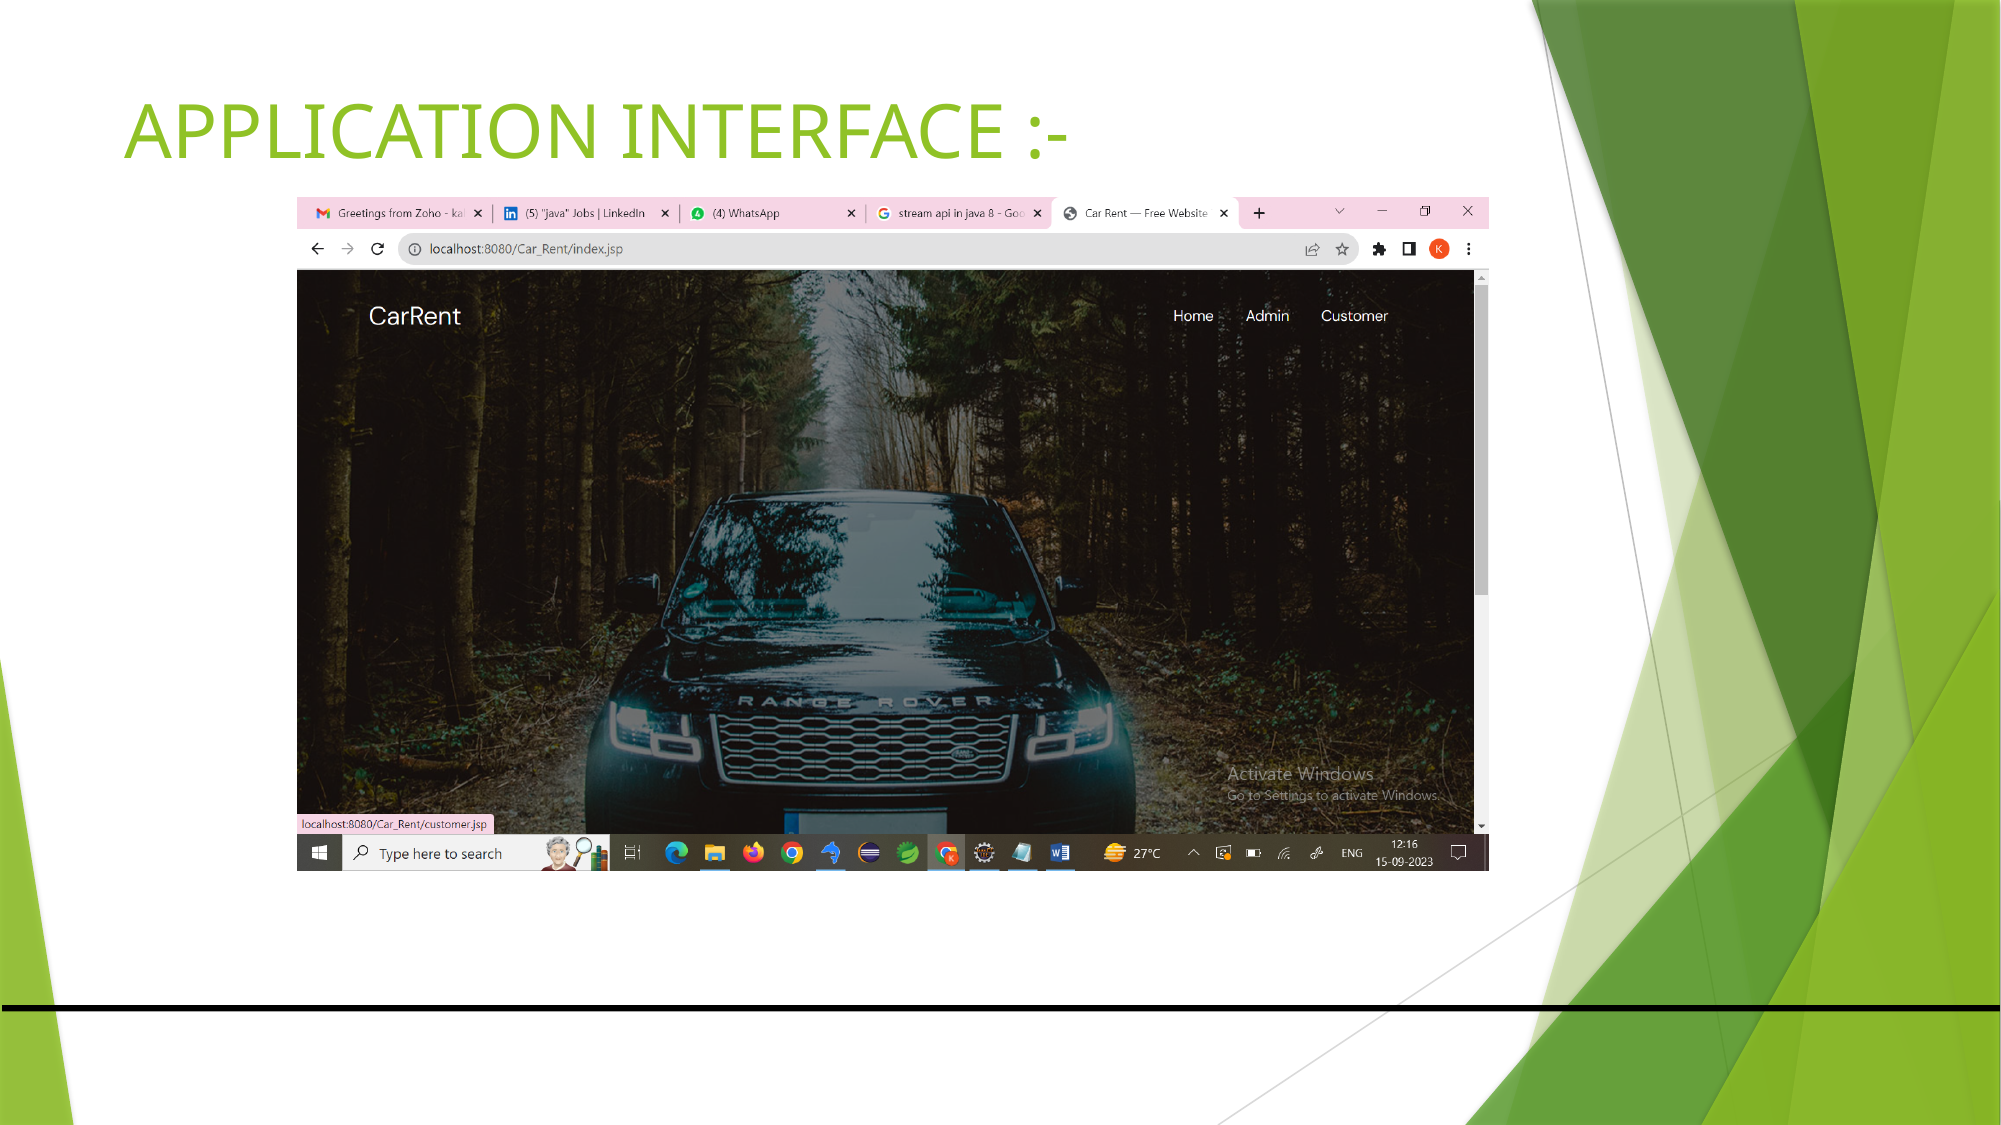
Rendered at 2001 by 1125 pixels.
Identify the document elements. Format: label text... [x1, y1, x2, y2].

picture [297, 196, 1490, 872]
text_box APPLICATION INTERFACE :- [2, 56, 1194, 174]
